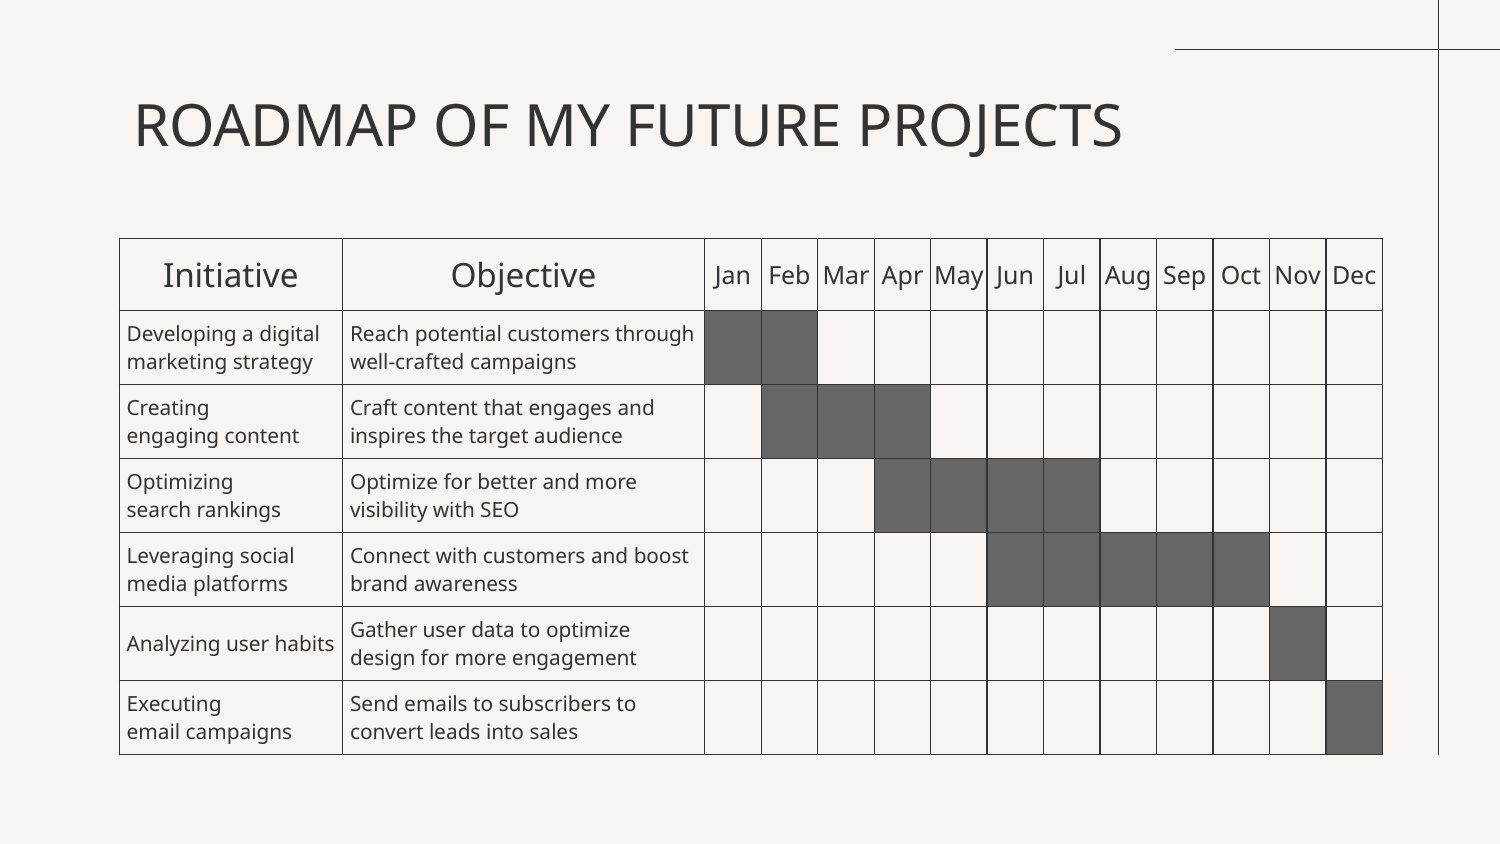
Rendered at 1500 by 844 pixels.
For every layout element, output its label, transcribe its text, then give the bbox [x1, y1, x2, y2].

table_cell [1157, 681, 1212, 754]
table_cell [1270, 607, 1325, 680]
table_header Feb [762, 239, 817, 310]
table_cell [1044, 459, 1099, 532]
table_cell [1214, 459, 1269, 532]
table_cell [818, 681, 874, 754]
table_header Oct [1214, 239, 1269, 310]
table_cell [1044, 681, 1099, 754]
table_cell [875, 311, 930, 384]
table_header Apr [875, 239, 930, 310]
table_cell [931, 681, 986, 754]
table_cell [875, 681, 930, 754]
table_cell [1270, 385, 1325, 458]
table_cell Creating engaging content [120, 385, 342, 458]
table_cell [818, 533, 874, 606]
table_header Dec [1327, 239, 1382, 310]
table_cell [1157, 311, 1212, 384]
title ROADMAP OF MY FUTURE PROJECTS [118, 72, 1382, 167]
table_header Sep [1157, 239, 1212, 310]
table_cell [1270, 681, 1325, 754]
table_cell [818, 607, 874, 680]
table_cell [875, 385, 930, 458]
table_cell Reach potential customers through well-crafted campaigns [343, 311, 704, 384]
table_header Aug [1101, 239, 1156, 310]
table_cell [1157, 459, 1212, 532]
table_cell Developing a digital marketing strategy [120, 311, 342, 384]
table_cell Optimizing search rankings [120, 459, 342, 532]
table_cell [1214, 607, 1269, 680]
table_cell [705, 311, 761, 384]
table_cell [1214, 311, 1269, 384]
table_cell [931, 385, 986, 458]
table_cell [1327, 681, 1382, 754]
table_cell [1214, 681, 1269, 754]
table_cell [988, 607, 1043, 680]
table_cell [1101, 681, 1156, 754]
table_cell [931, 311, 986, 384]
table_cell [1101, 311, 1156, 384]
table_cell [705, 607, 761, 680]
table_header Objective [343, 239, 704, 310]
table_cell [988, 311, 1043, 384]
table_cell [1157, 607, 1212, 680]
table_cell Connect with customers and boost brand awareness [343, 533, 704, 606]
table_cell [818, 459, 874, 532]
table_cell [1327, 533, 1382, 606]
table_header May [931, 239, 986, 310]
table_cell Executing email campaigns [120, 681, 342, 754]
table_cell [762, 385, 817, 458]
table_cell [762, 459, 817, 532]
table_cell [1044, 533, 1099, 606]
table_cell Craft content that engages and inspires the target audience [343, 385, 704, 458]
table_cell [875, 607, 930, 680]
table_cell [1327, 459, 1382, 532]
table_cell [1157, 533, 1212, 606]
table_cell [1101, 385, 1156, 458]
table_cell Send emails to subscribers to convert leads into sales [343, 681, 704, 754]
table_cell [1157, 385, 1212, 458]
table_cell [705, 533, 761, 606]
table_cell [931, 607, 986, 680]
table_cell [818, 385, 874, 458]
table_cell [1044, 607, 1099, 680]
table_cell [1101, 459, 1156, 532]
table_cell [931, 533, 986, 606]
table_cell [931, 459, 986, 532]
table_cell [762, 681, 817, 754]
table_cell [1327, 385, 1382, 458]
table_cell [705, 681, 761, 754]
table_cell [1214, 385, 1269, 458]
table_cell [1270, 311, 1325, 384]
table_header Jun [988, 239, 1043, 310]
table_cell Gather user data to optimize design for more engagement [343, 607, 704, 680]
table_cell [1327, 311, 1382, 384]
table_header Mar [818, 239, 874, 310]
table_cell [1270, 459, 1325, 532]
table_cell [988, 459, 1043, 532]
table_cell [1044, 311, 1099, 384]
table_cell [762, 607, 817, 680]
table_header Jan [705, 239, 761, 310]
table_cell [1214, 533, 1269, 606]
table_cell [988, 681, 1043, 754]
table_cell [1044, 385, 1099, 458]
table_cell Optimize for better and more visibility with SEO [343, 459, 704, 532]
table_header Jul [1044, 239, 1099, 310]
table_cell [1101, 607, 1156, 680]
table_cell [1327, 607, 1382, 680]
table_cell [988, 385, 1043, 458]
table_cell [988, 533, 1043, 606]
table_cell [875, 459, 930, 532]
table_cell [1101, 533, 1156, 606]
table_cell [762, 533, 817, 606]
table_cell [762, 311, 817, 384]
table_cell [818, 311, 874, 384]
table_cell Analyzing user habits [120, 607, 342, 680]
table_cell Leveraging social media platforms [120, 533, 342, 606]
table_cell [1270, 533, 1325, 606]
table_cell [705, 459, 761, 532]
table_cell [875, 533, 930, 606]
table_header Nov [1270, 239, 1325, 310]
table_header Initiative [120, 239, 342, 310]
table_cell [705, 385, 761, 458]
